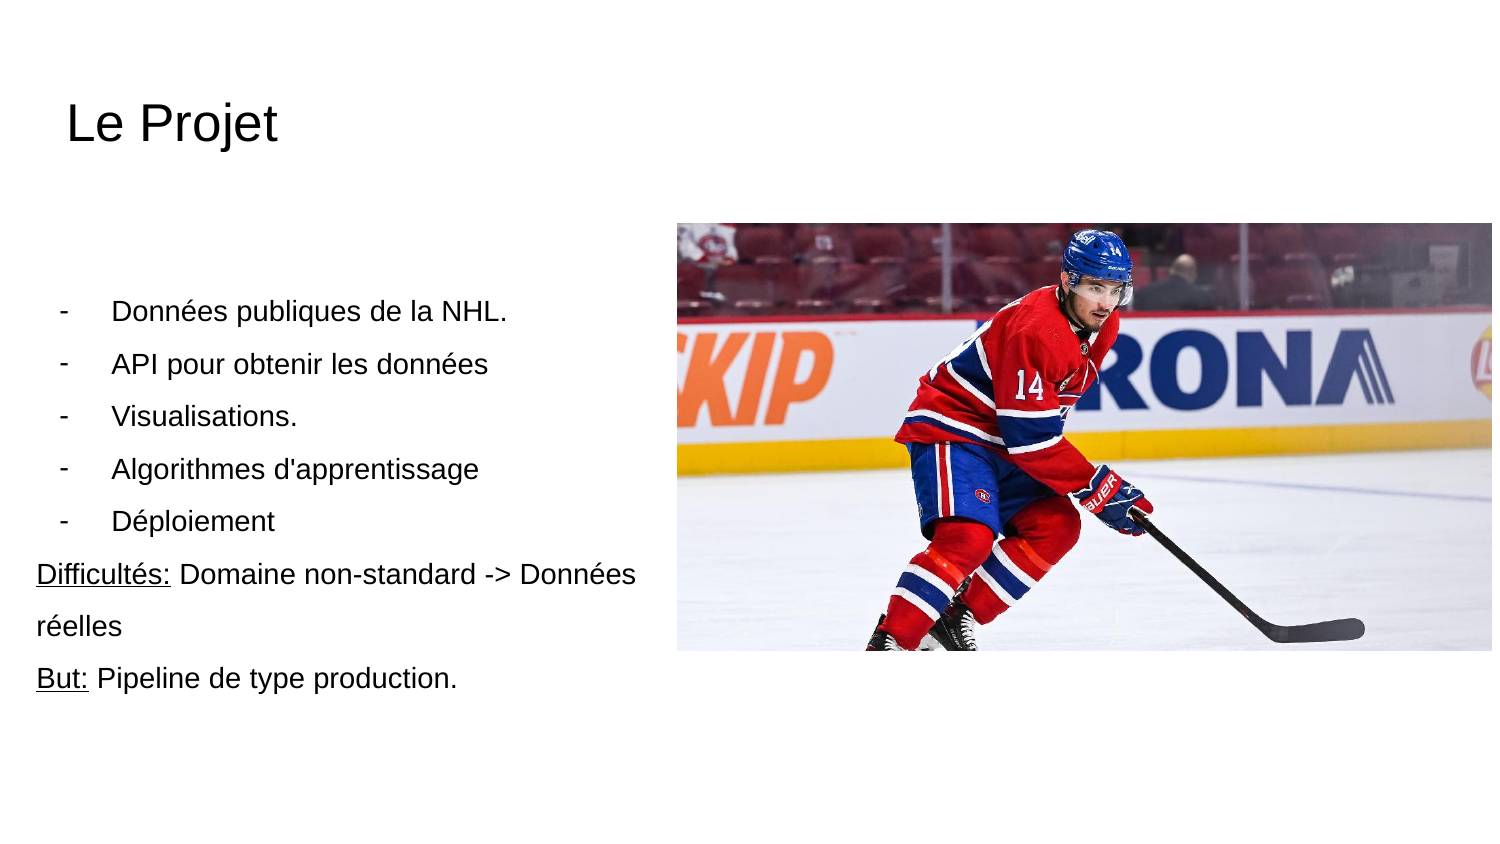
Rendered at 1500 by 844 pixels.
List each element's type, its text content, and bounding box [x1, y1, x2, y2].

text_box Données publiques de la NHL. API pour obtenir les données Visualisations. Algorithmes d'apprentissage Déploiement Difficultés: Domaine non-standard -> Données réelles But: Pipeline de type production. [21, 260, 678, 763]
picture [677, 223, 1492, 651]
title Le Projet [51, 72, 1449, 167]
